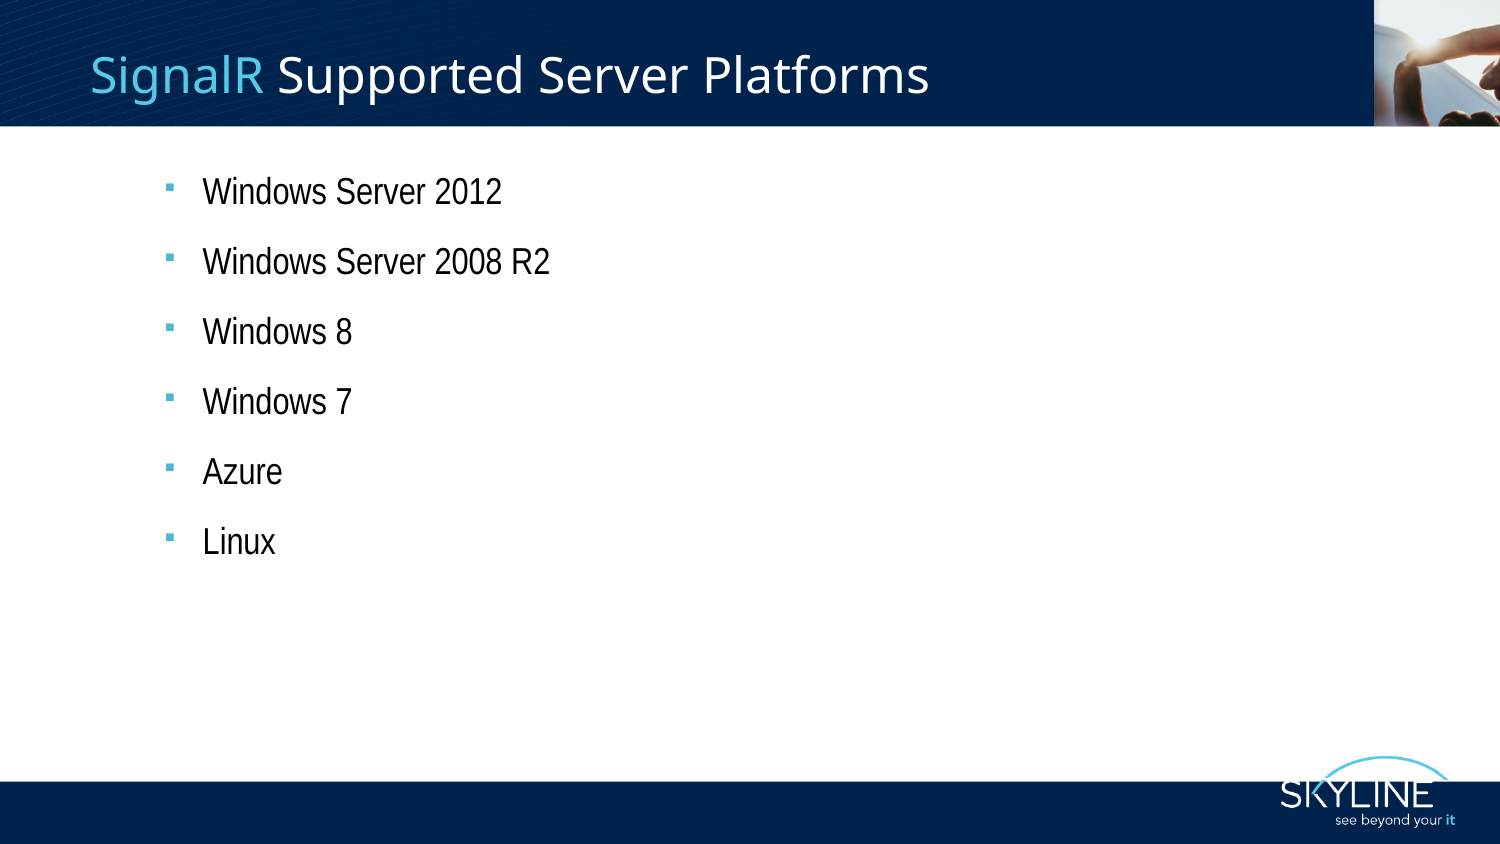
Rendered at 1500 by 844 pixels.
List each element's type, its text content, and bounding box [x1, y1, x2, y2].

list Windows Server 2012 Windows Server 2008 R2 Windows 8 Windows 7 Azure Linux [75, 159, 1425, 717]
title SignalR Supported Server Platforms [75, 34, 1305, 125]
picture [0, 0, 1500, 844]
